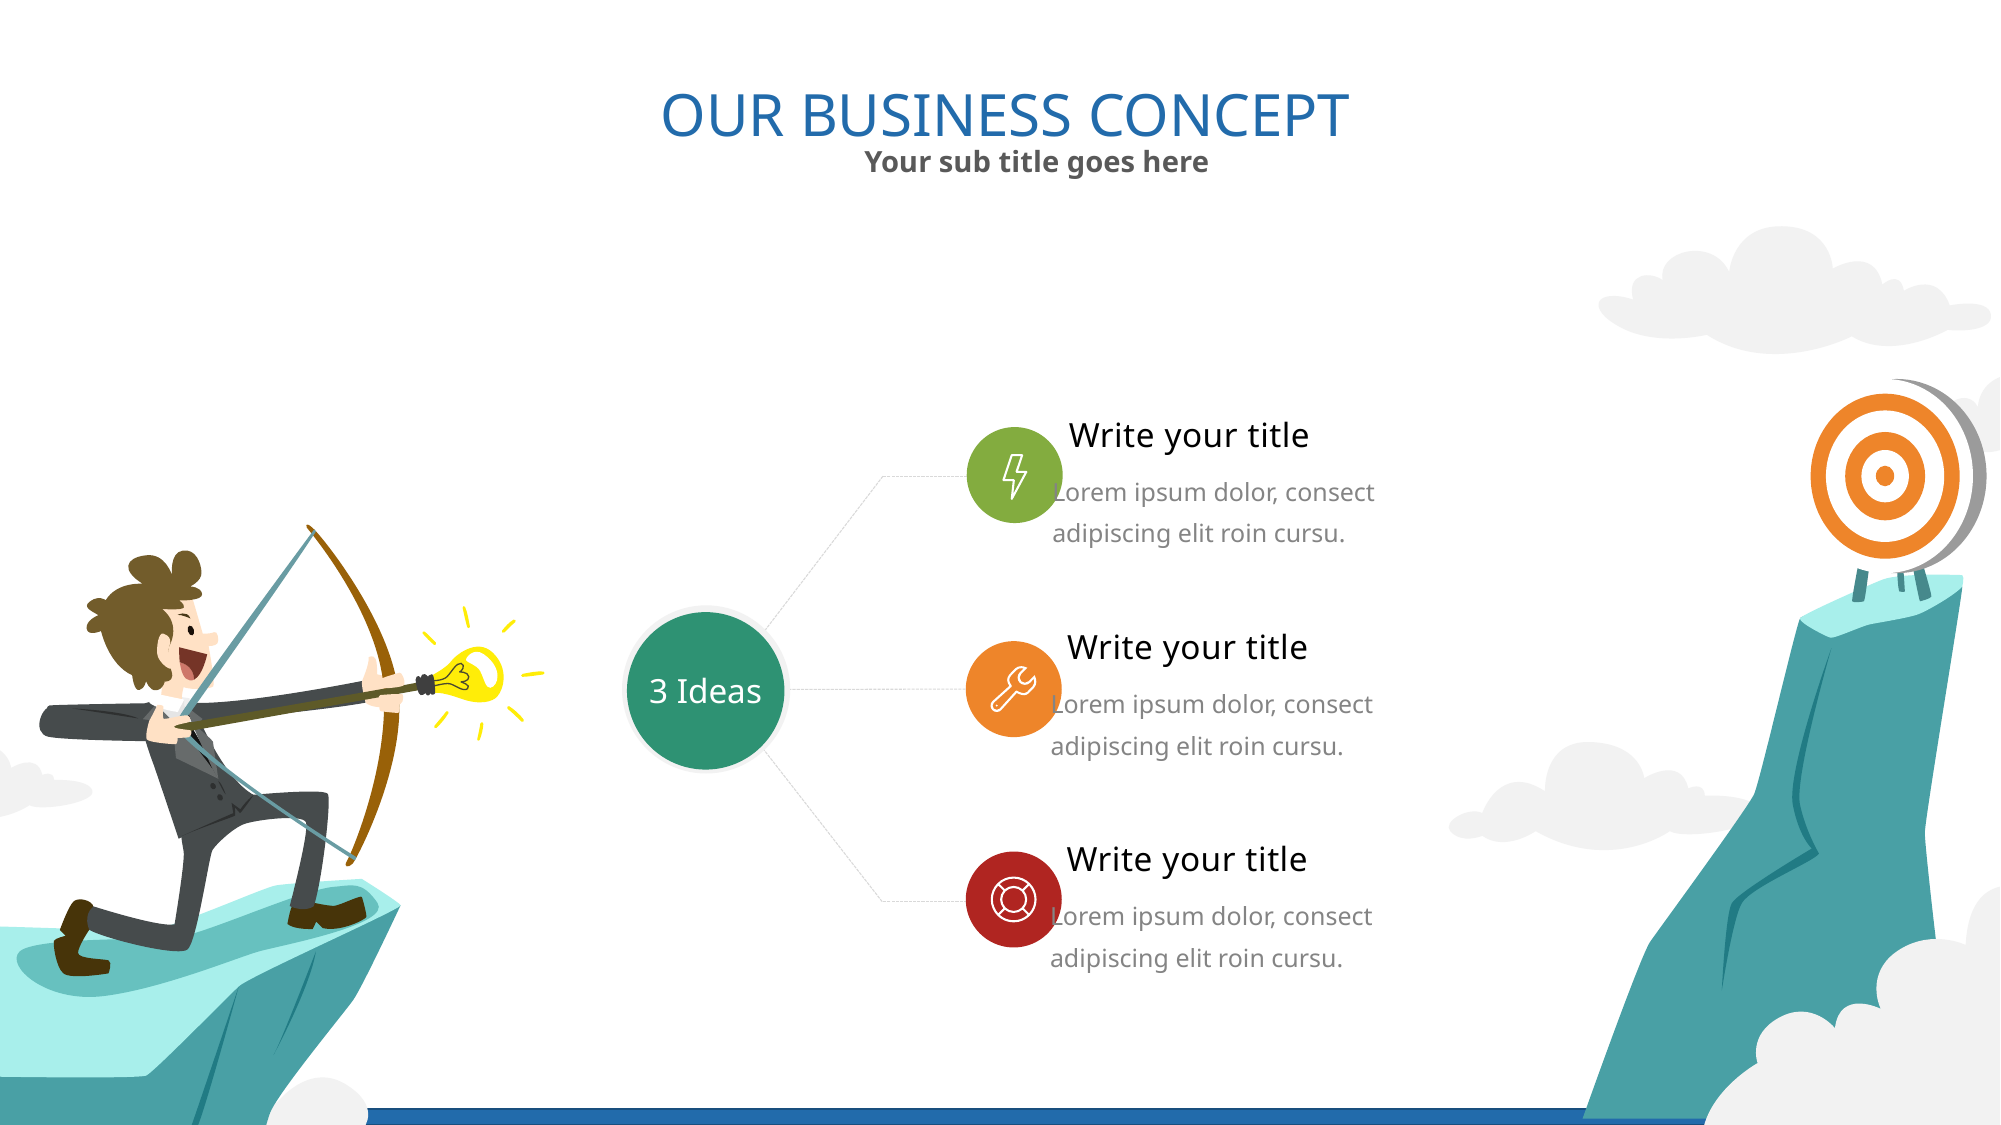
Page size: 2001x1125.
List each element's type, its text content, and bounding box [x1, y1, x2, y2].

text_box [569, 1108, 1441, 1125]
text_box Your sub title goes here [849, 136, 1225, 186]
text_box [0, 520, 569, 1125]
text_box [1441, 225, 2000, 1125]
text_box OUR BUSINESS CONCEPT [576, 70, 1435, 156]
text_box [622, 406, 1345, 976]
